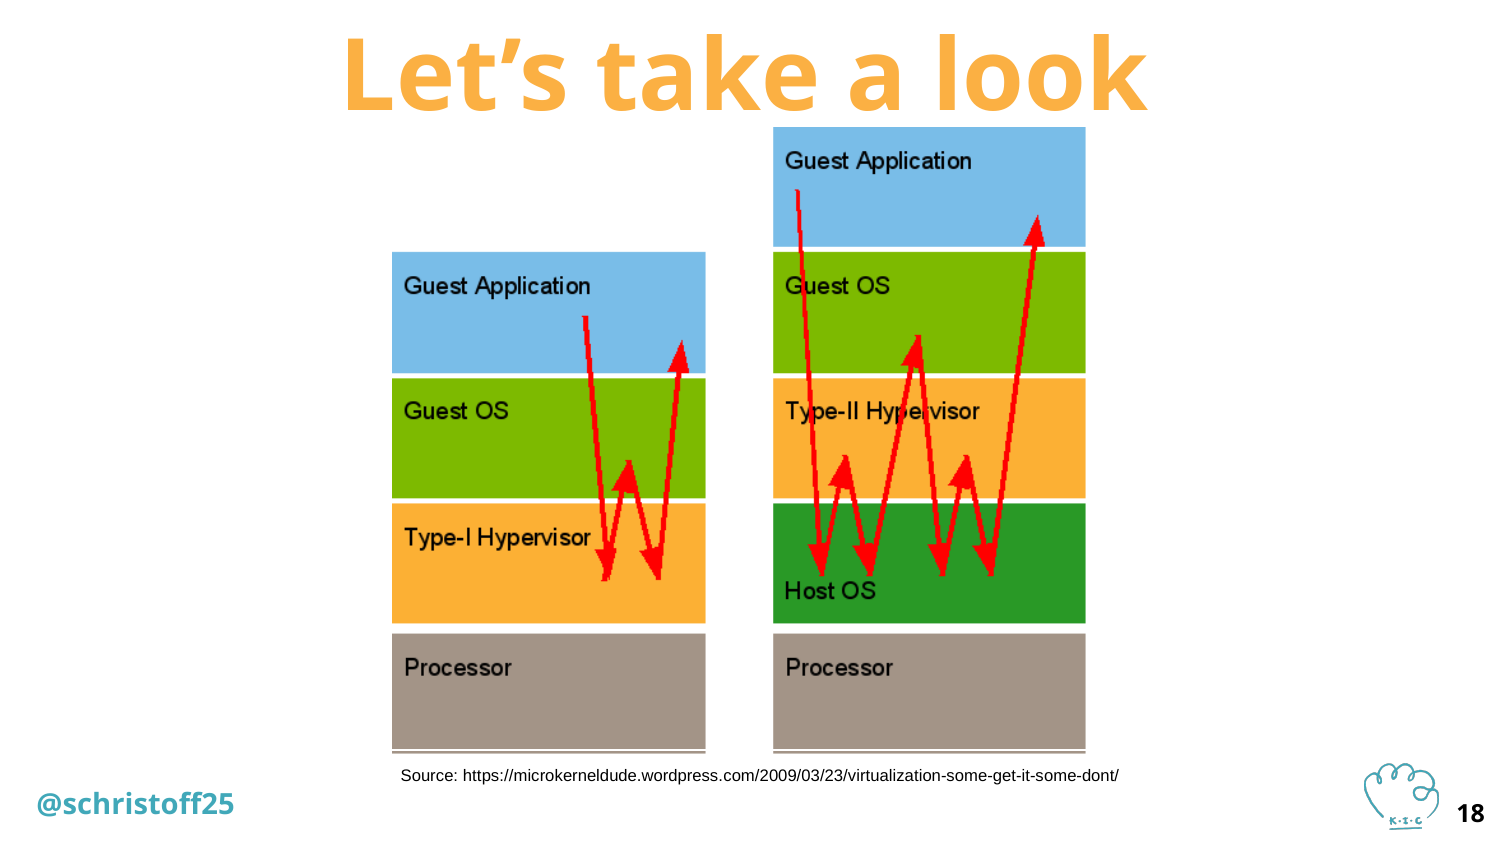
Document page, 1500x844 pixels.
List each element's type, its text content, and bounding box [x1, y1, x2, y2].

slide_number ‹#› [1410, 795, 1500, 833]
picture [1364, 763, 1439, 830]
title Let’s take a look [40, 0, 1449, 101]
picture [392, 127, 1088, 755]
text_box Source: https://microkerneldude.wordpress.com/2009/03/23/virtualization-some-get-it-some-dont/ [385, 750, 1195, 844]
